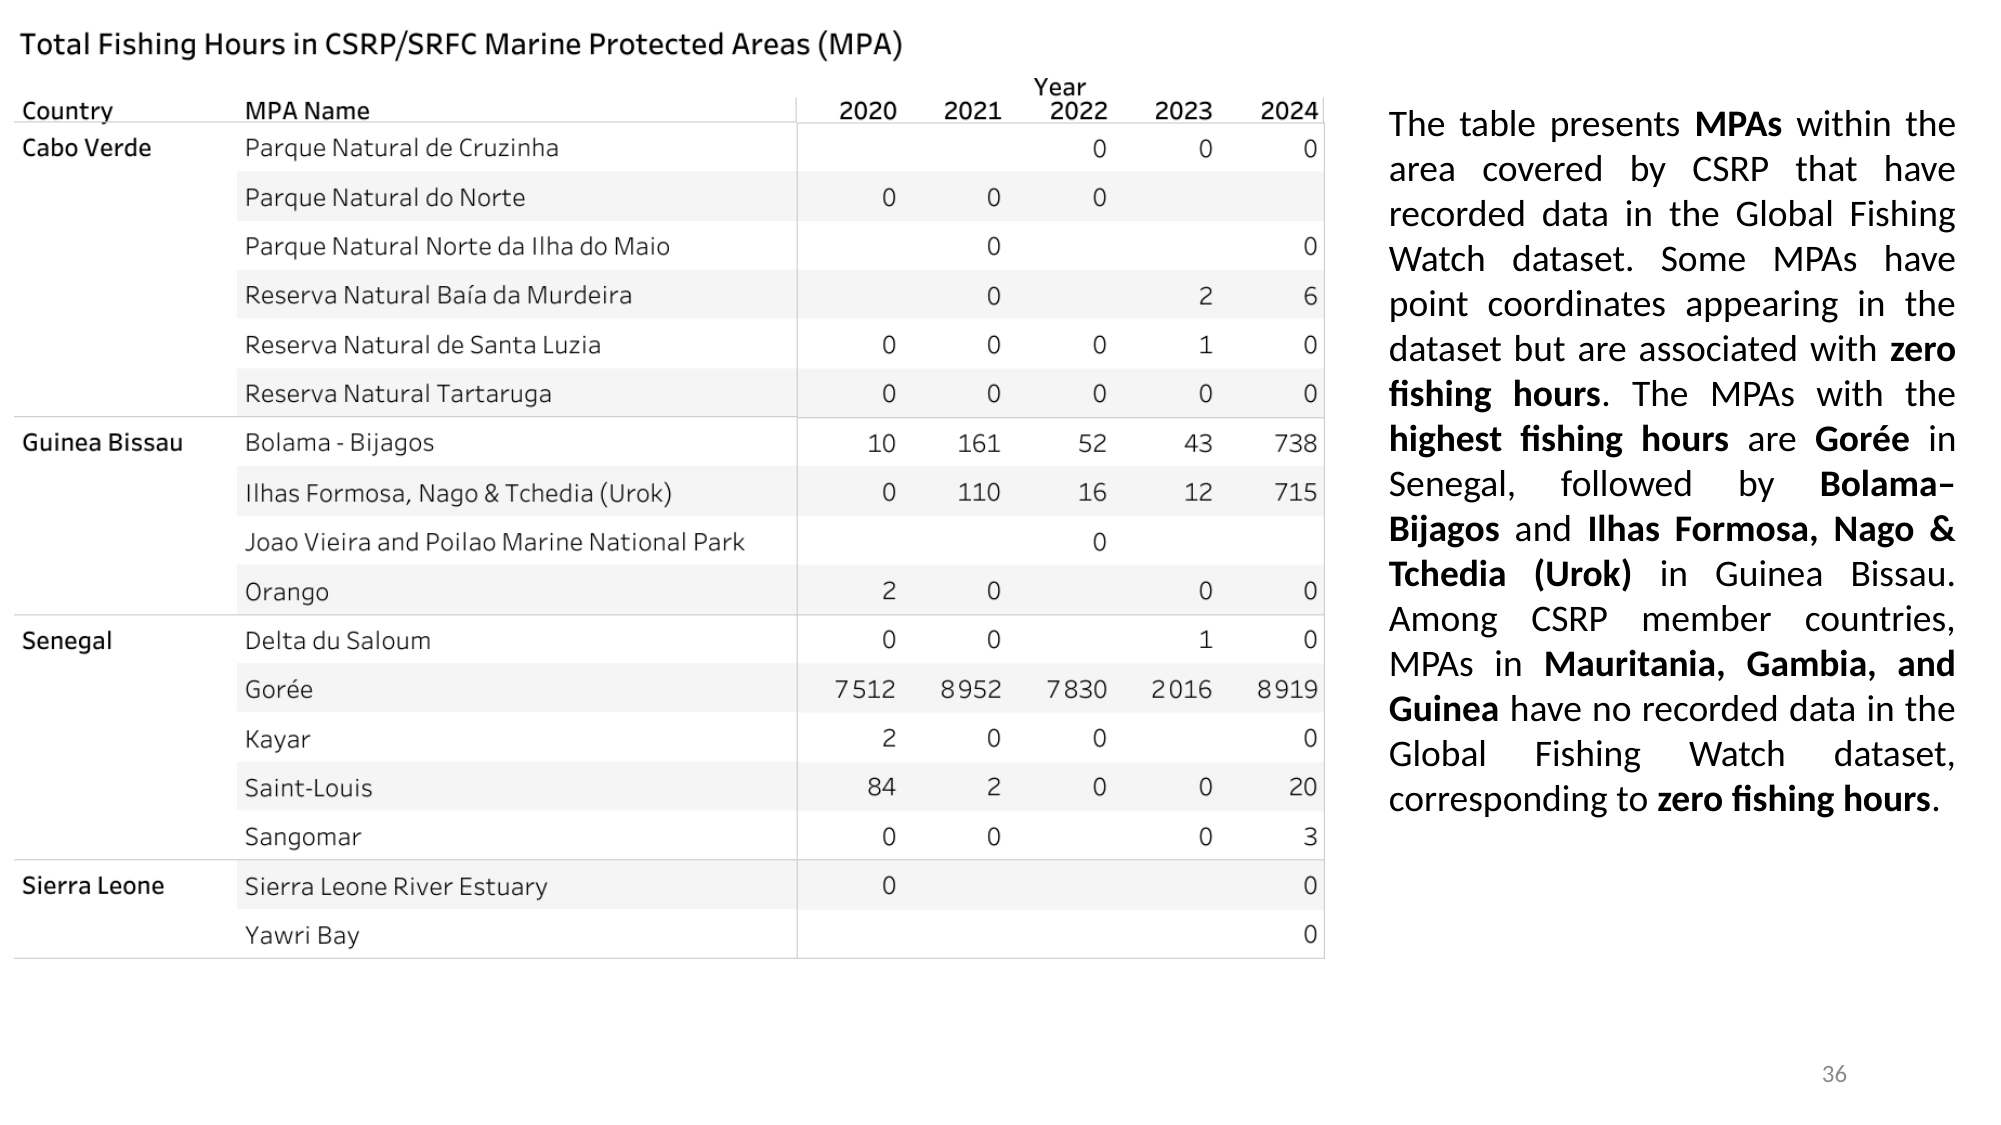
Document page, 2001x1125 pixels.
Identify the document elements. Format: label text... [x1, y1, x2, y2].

slide_number 36 [1412, 1042, 1863, 1103]
text_box The table presents MPAs within the area covered by CSRP that have recorded data in the Global Fishing Watch dataset. Some MPAs have point coordinates appearing in the dataset but are associated with zero fishing hours. The MPAs with the highest fishing hours are Gorée in Senegal, followed by Bolama–Bijagos and Ilhas Formosa, Nago & Tchedia (Urok) in Guinea Bissau. Among CSRP member countries, MPAs in Mauritania, Gambia, and Guinea have no recorded data in the Global Fishing Watch dataset, corresponding to zero fishing hours. [1374, 91, 1972, 826]
picture [0, 0, 1338, 973]
